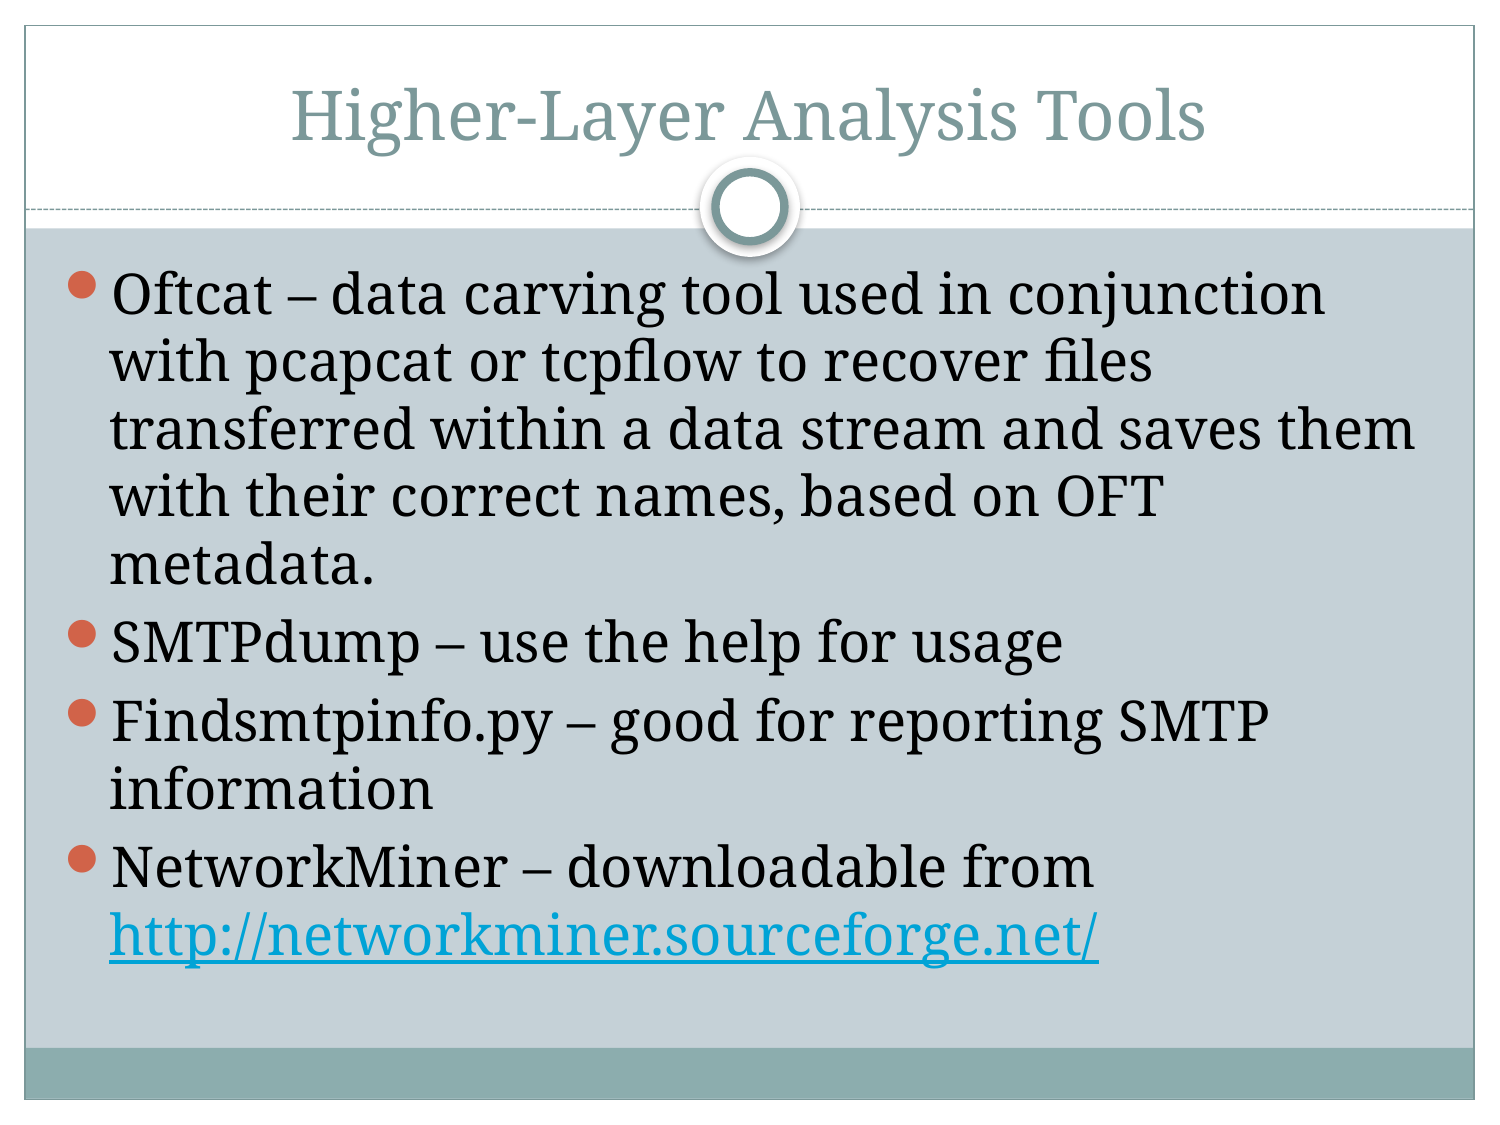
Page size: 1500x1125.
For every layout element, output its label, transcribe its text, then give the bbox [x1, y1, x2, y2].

title Higher-Layer Analysis Tools [49, 37, 1450, 162]
list Oftcat – data carving tool used in conjunction with pcapcat or tcpflow to recover files transferred within a data stream and saves them with their correct names, based on OFT metadata. SMTPdump – use the help for usage Findsmtpinfo.py – good for reporting SMTP information NetworkMiner – downloadable from http://networkminer.sourceforge.net/ [49, 250, 1445, 1001]
